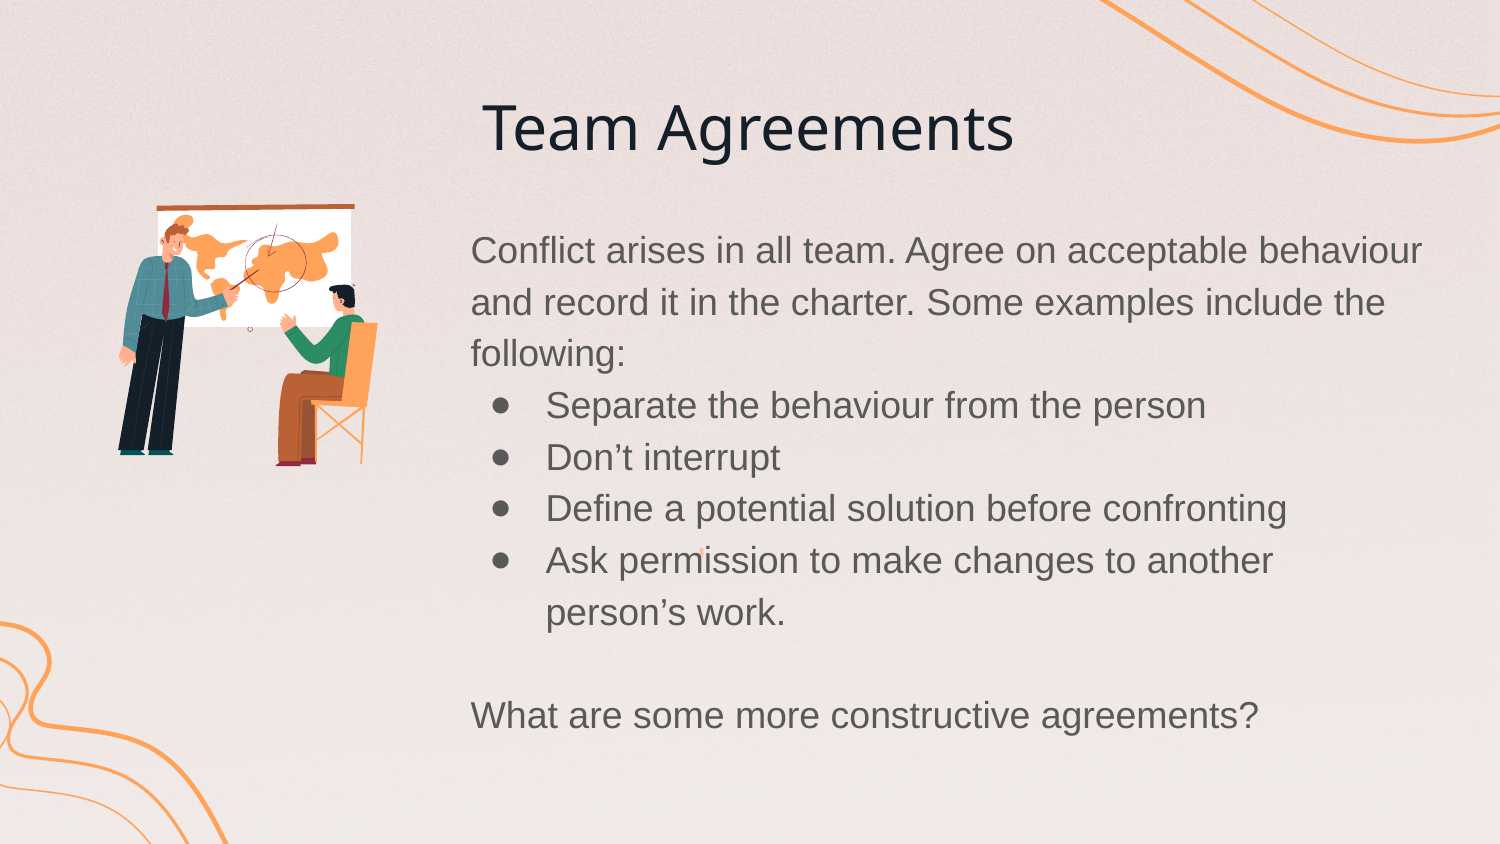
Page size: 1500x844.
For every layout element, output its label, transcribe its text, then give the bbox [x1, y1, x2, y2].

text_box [272, 282, 379, 467]
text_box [117, 223, 259, 456]
text_box Conflict arises in all team. Agree on acceptable behaviour and record it in the charter. Some examples include the following: Separate the behaviour from the person Don’t interrupt Define a potential solution before confronting Ask permission to make changes to another person’s work. What are some more constructive agreements? [455, 203, 1440, 752]
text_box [156, 203, 355, 333]
title Team Agreements [118, 72, 1381, 167]
